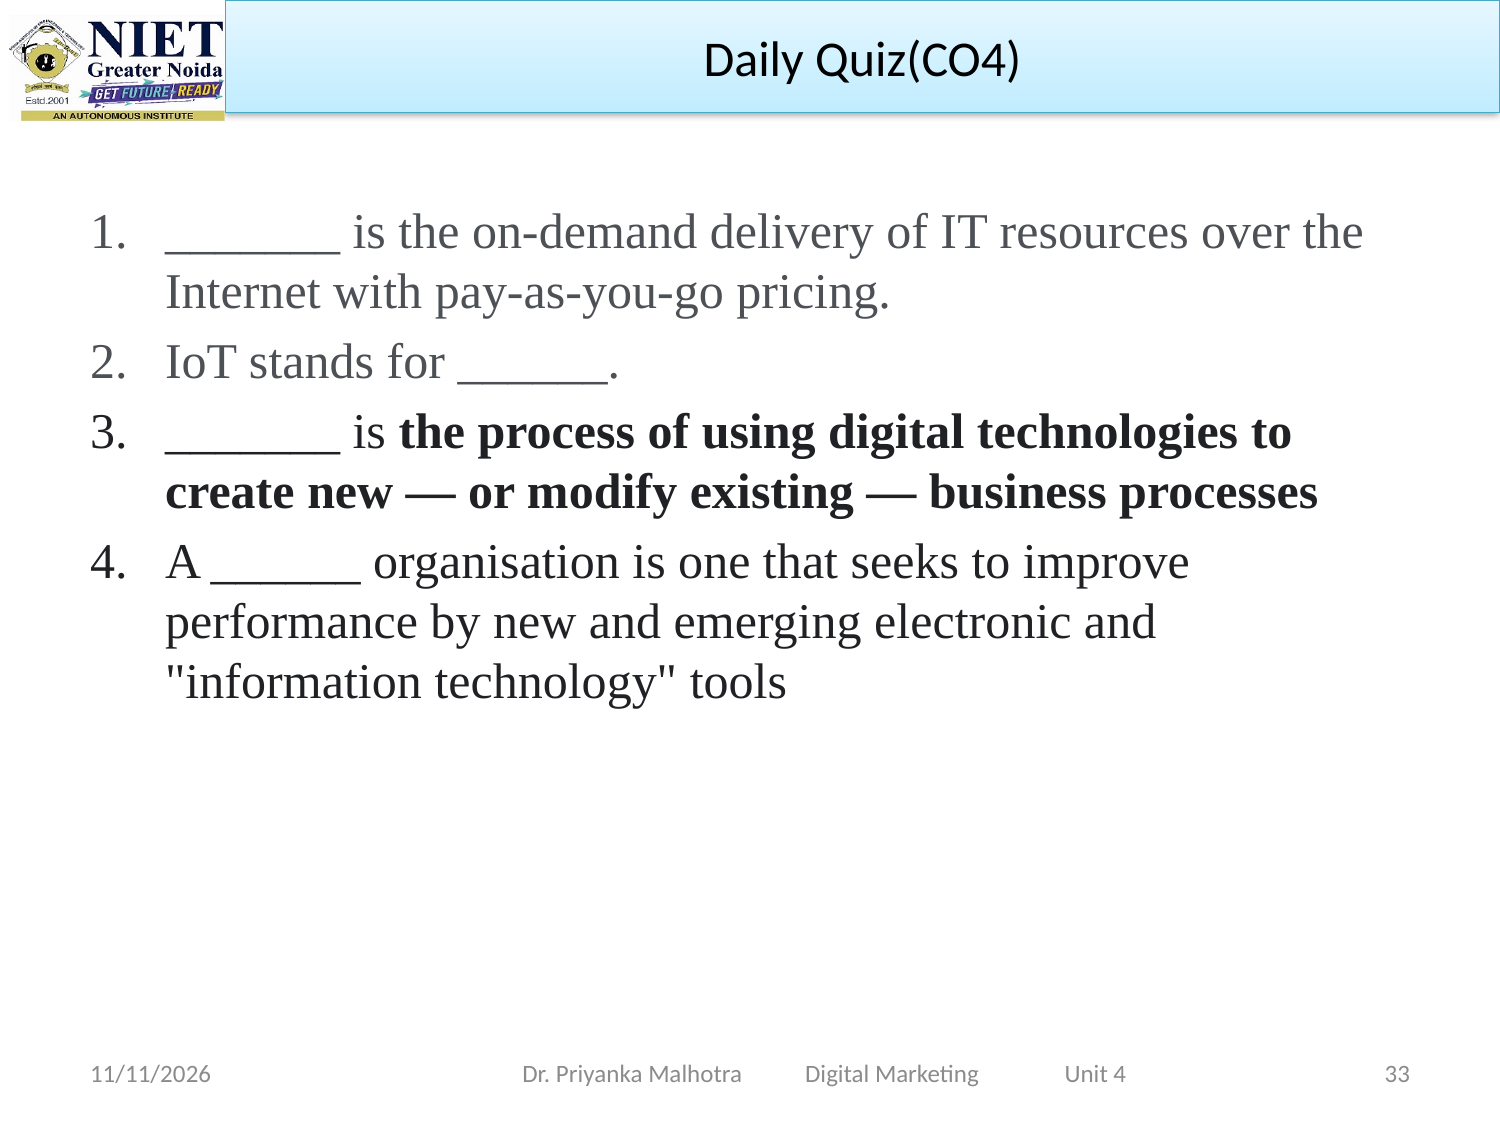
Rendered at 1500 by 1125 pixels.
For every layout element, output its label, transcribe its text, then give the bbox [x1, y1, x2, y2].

slide_number 33 [1074, 1042, 1425, 1103]
footer Dr. Priyanka Malhotra Digital Marketing Unit 4 [412, 1042, 1074, 1103]
text_box Daily Quiz(CO4) [226, 0, 1500, 113]
slide_number 28-May-24 [75, 1042, 412, 1103]
list _______ is the on-demand delivery of IT resources over the Internet with pay-as-you-go pricing. IoT stands for ______. _______ is the process of using digital technologies to create new — or modify existing — business processes A ______ organisation is one that seeks to improve performance by new and emerging electronic and "information technology" tools [75, 190, 1425, 933]
picture [9, 0, 226, 151]
